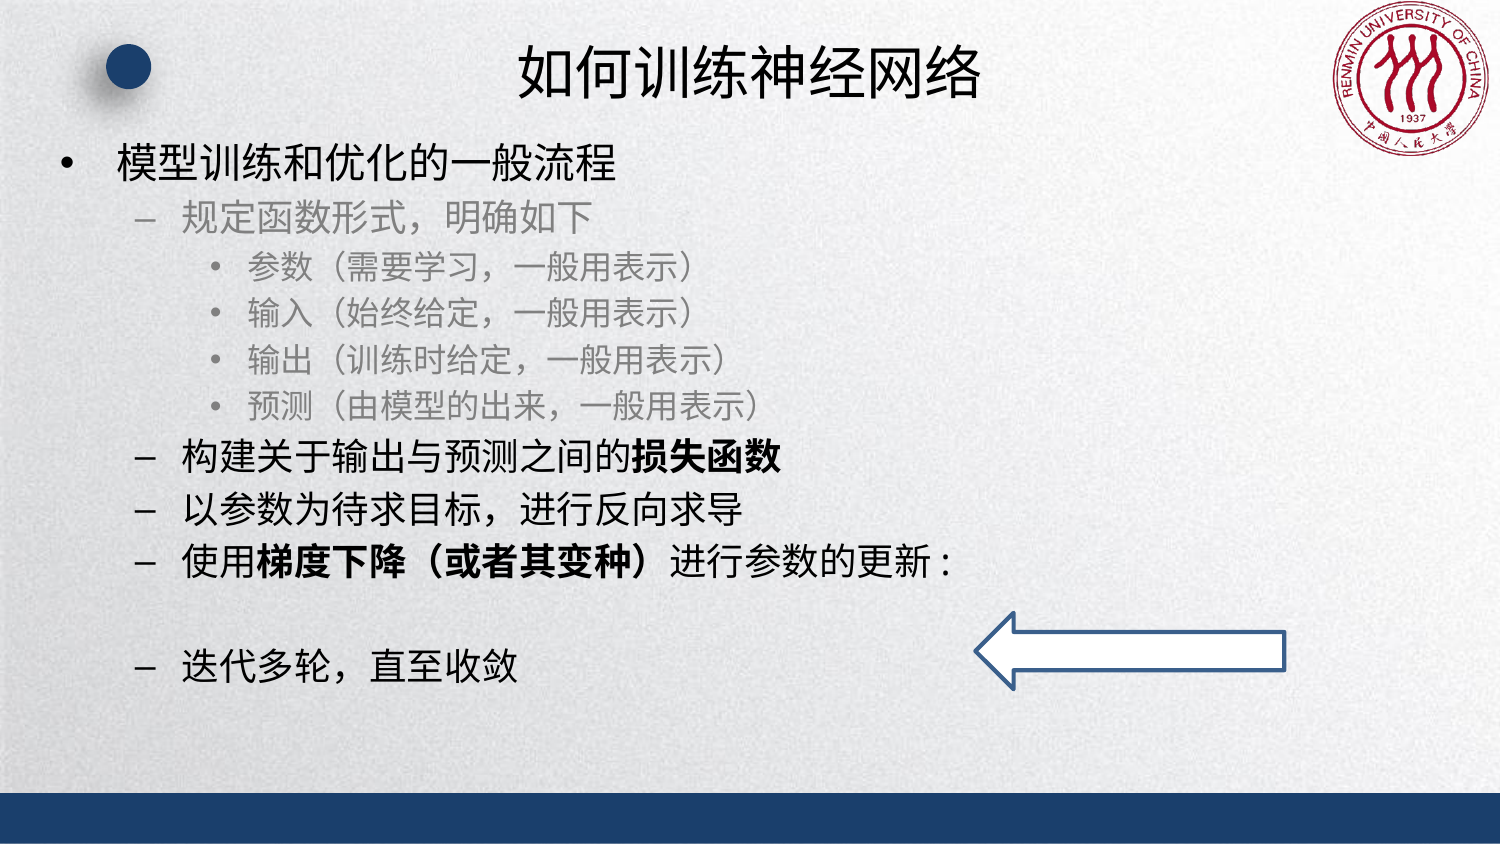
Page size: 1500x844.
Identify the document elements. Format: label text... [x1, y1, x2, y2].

picture [0, 0, 1500, 793]
title 如何训练神经网络 [75, 29, 1425, 112]
text_box [973, 610, 1287, 692]
